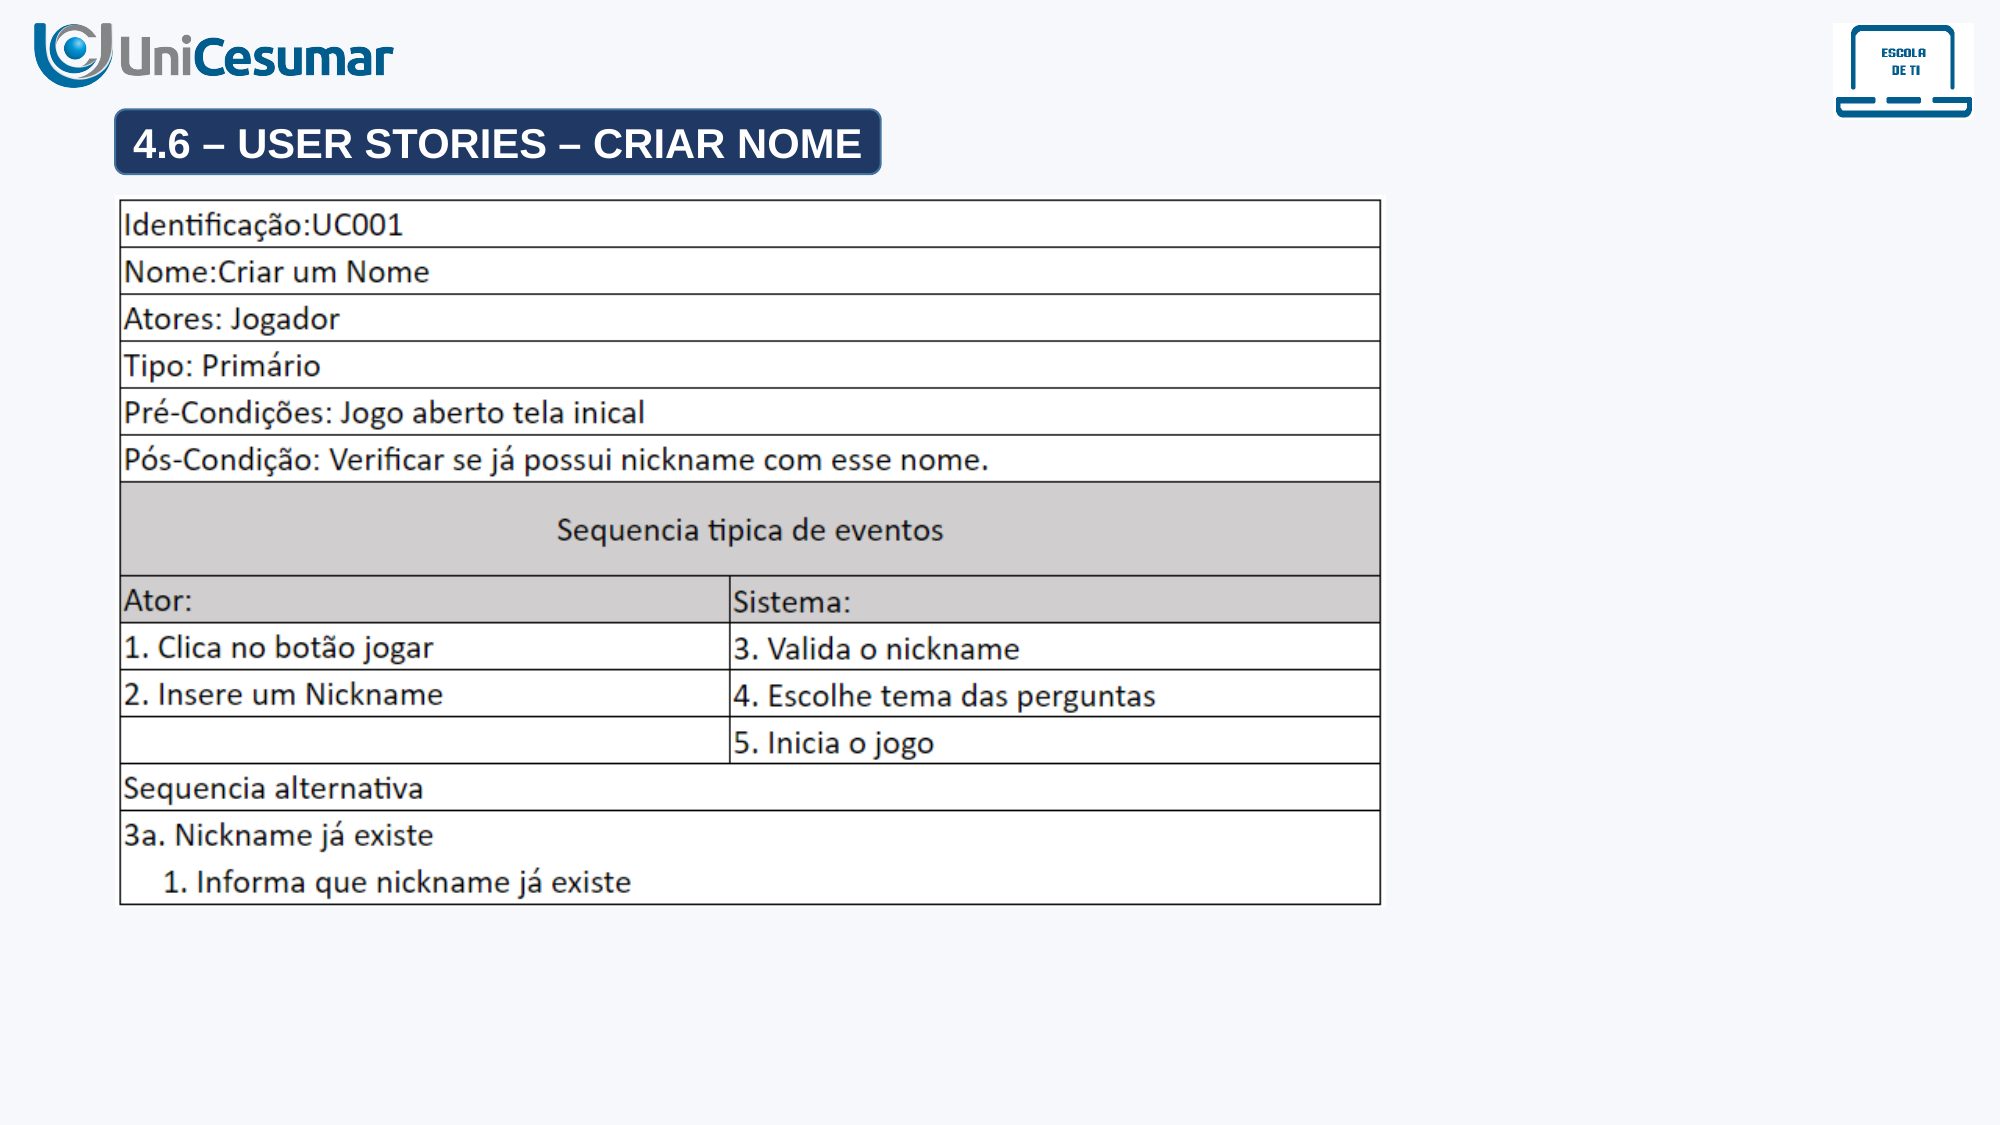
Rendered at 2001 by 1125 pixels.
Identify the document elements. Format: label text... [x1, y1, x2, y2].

picture [115, 195, 1386, 907]
picture [1833, 23, 1974, 120]
picture [46, 23, 394, 89]
text_box 4.6 – USER STORIES – CRIAR NOME [114, 108, 882, 176]
picture [34, 57, 72, 89]
